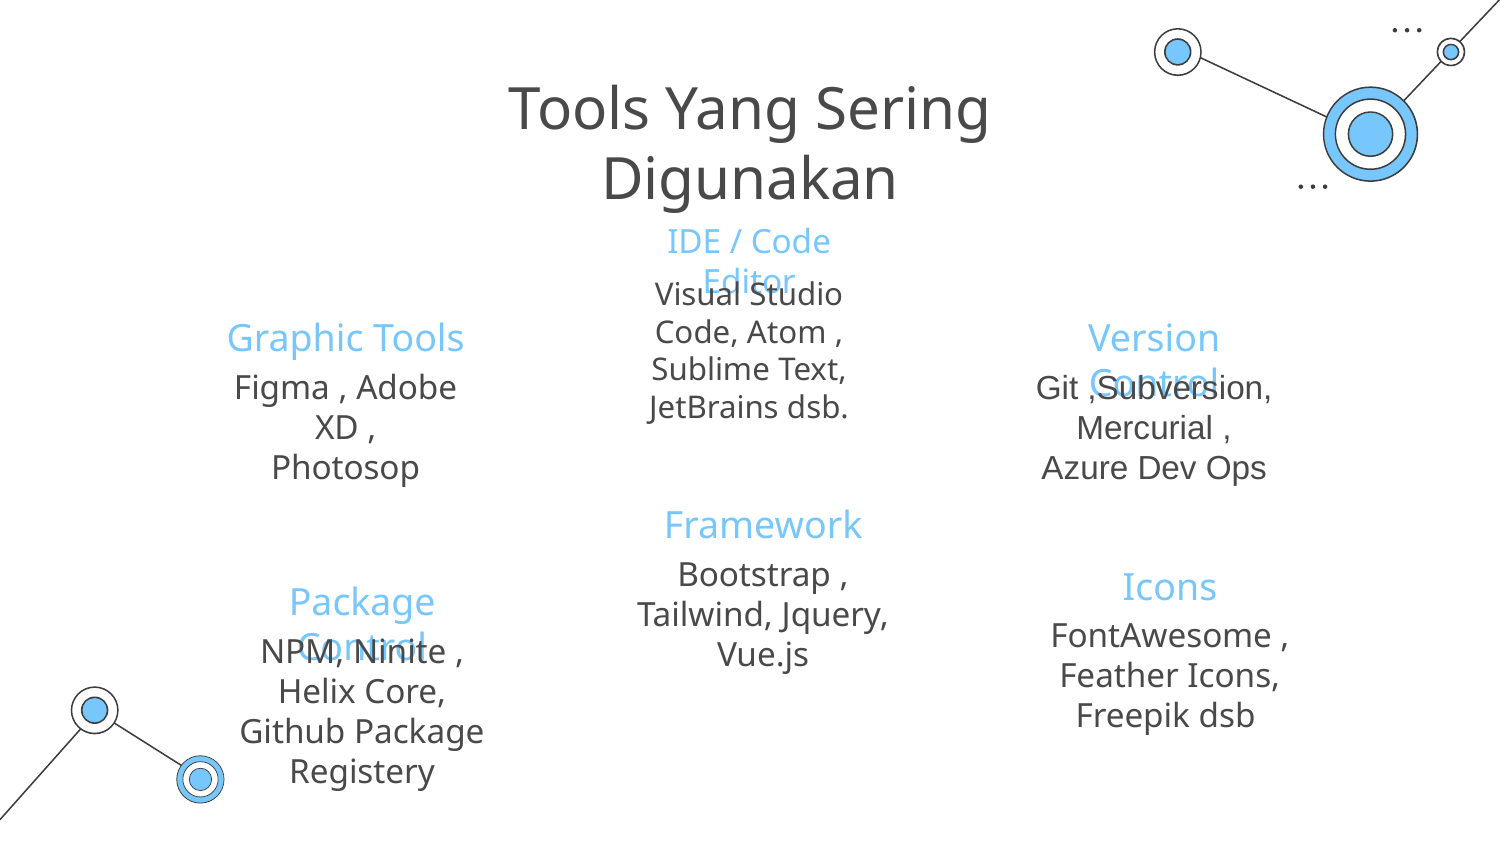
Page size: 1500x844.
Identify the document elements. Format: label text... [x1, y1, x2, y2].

subtitle Figma , Adobe XD , Photosop [211, 351, 480, 495]
subtitle Git ,Subversion, Mercurial , Azure Dev Ops [1020, 351, 1289, 495]
text_box Package Control [212, 563, 513, 622]
text_box FontAwesome , Feather Icons, Freepik dsb [1027, 599, 1313, 744]
subtitle Graphic Tools [211, 298, 480, 351]
text_box Icons [1019, 547, 1321, 606]
text_box NPM, Ninite , Helix Core, Github Package Registery [220, 615, 505, 760]
text_box Bootstrap , Tailwind, Jquery, Vue.js [621, 538, 906, 683]
text_box Framework [613, 485, 914, 545]
subtitle IDE / Code Editor [615, 205, 884, 259]
subtitle Visual Studio Code, Atom , Sublime Text, JetBrains dsb. [615, 259, 884, 452]
title Tools Yang Sering Digunakan [362, 56, 1138, 151]
subtitle Version Control [1020, 298, 1289, 351]
